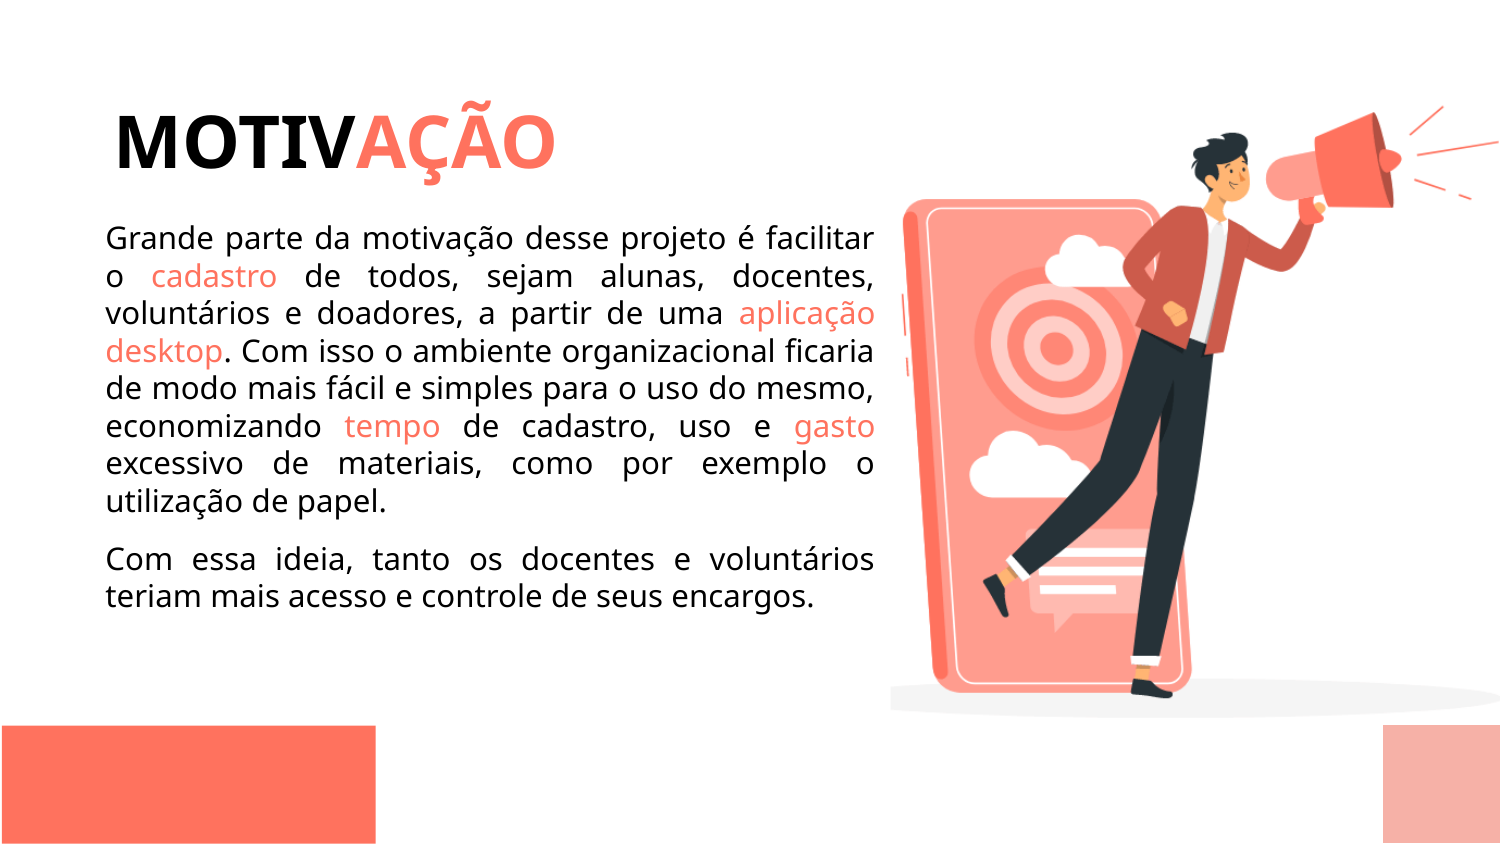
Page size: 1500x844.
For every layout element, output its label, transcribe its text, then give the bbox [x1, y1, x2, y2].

picture [890, 90, 1500, 718]
title MOTIVAÇÃO [98, 90, 593, 203]
list Grande parte da motivação desse projeto é facilitar o cadastro de todos, sejam alunas, docentes, voluntários e doadores, a partir de uma aplicação desktop. Com isso o ambiente organizacional ficaria de modo mais fácil e simples para o uso do mesmo, economizando tempo de cadastro, uso e gasto excessivo de materiais, como por exemplo o utilização de papel. Com essa ideia, tanto os docentes e voluntários teriam mais acesso e controle de seus encargos. [15, 203, 891, 728]
